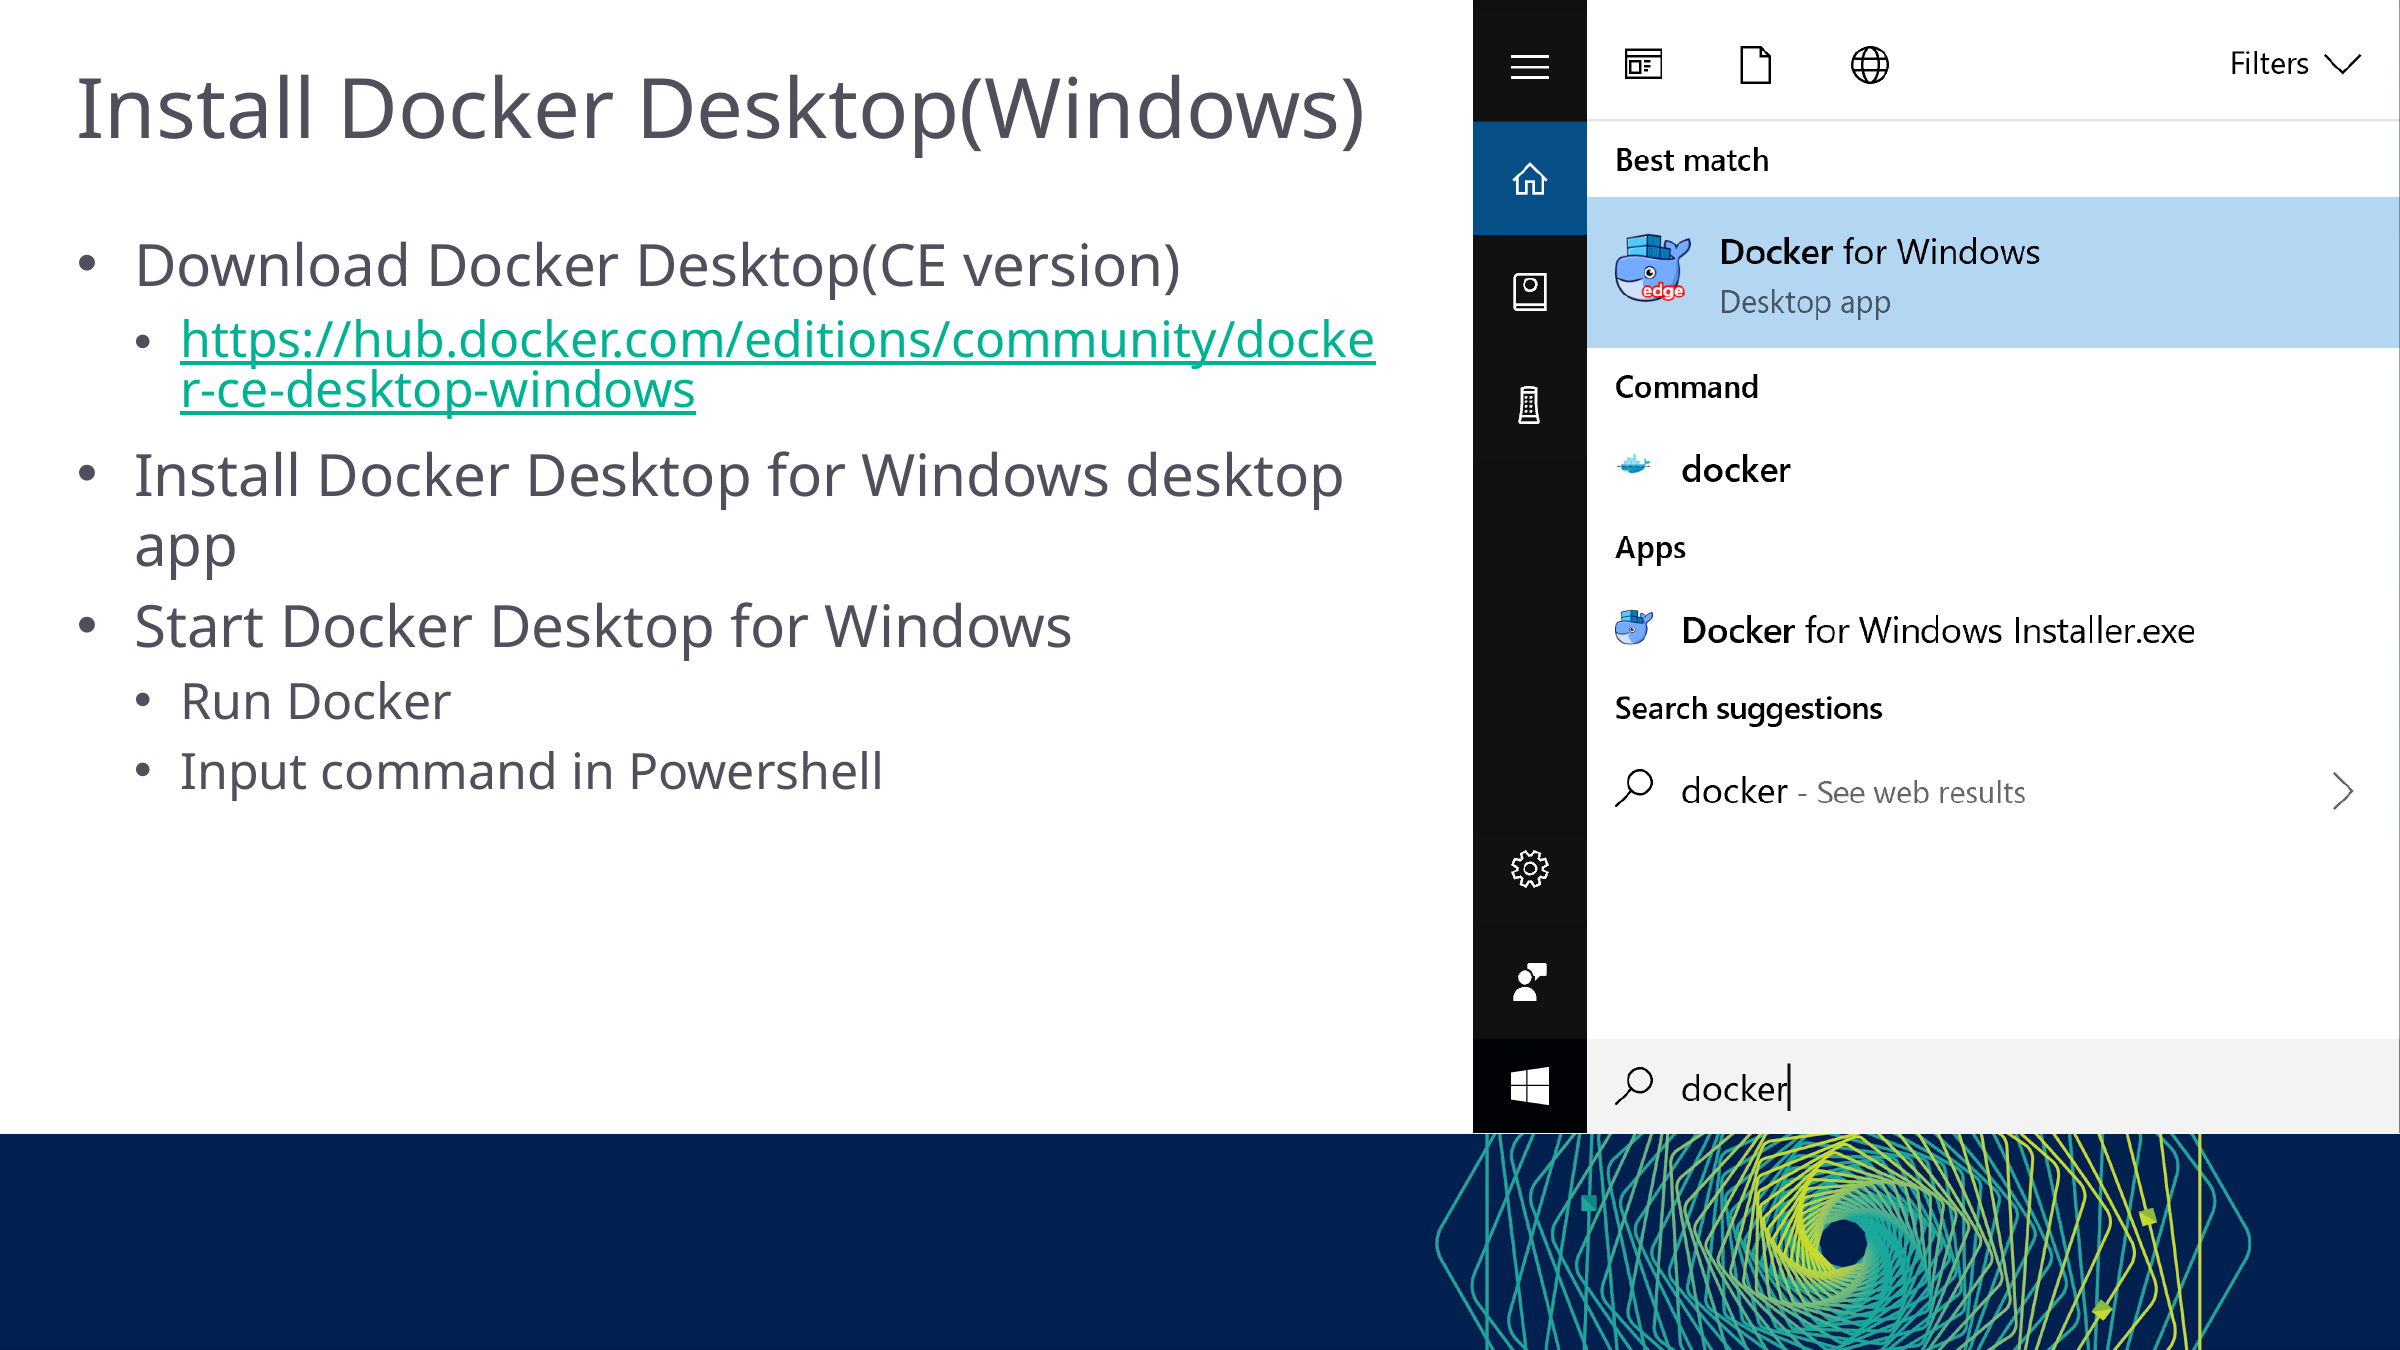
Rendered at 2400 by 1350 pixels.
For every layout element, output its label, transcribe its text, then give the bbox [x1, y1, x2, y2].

picture [1436, 0, 2400, 1350]
list Download Docker Desktop(CE version) https://hub.docker.com/editions/community/docker-ce-desktop-windows Install Docker Desktop for Windows desktop app Start Docker Desktop for Windows Run Docker Input command in Powershell [55, 217, 1398, 1050]
title Install Docker Desktop(Windows) [55, 45, 1467, 192]
